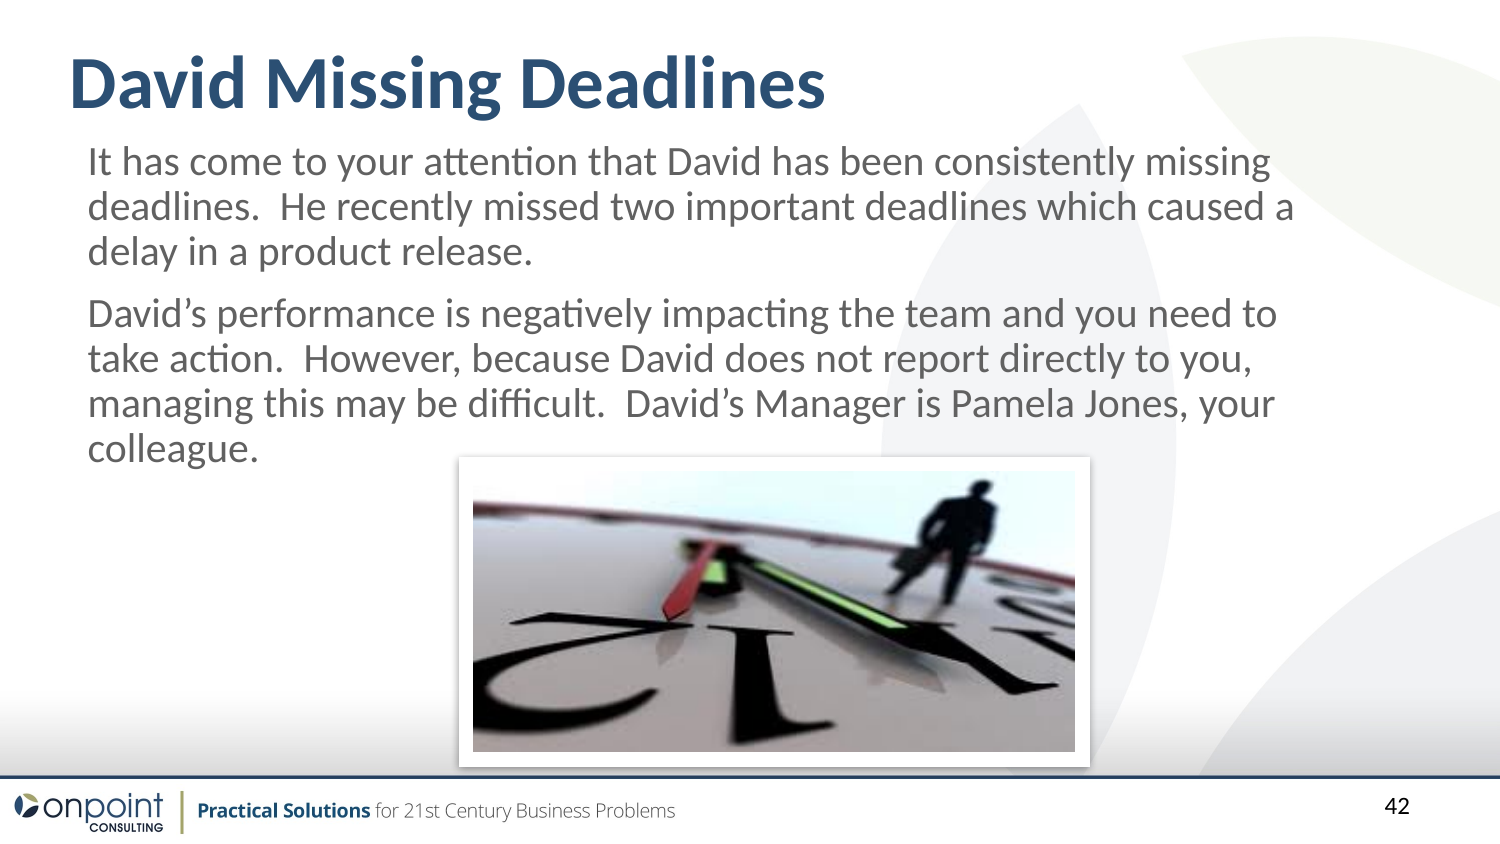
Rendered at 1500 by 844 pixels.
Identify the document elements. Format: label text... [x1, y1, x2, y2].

slide_number 42 [1074, 782, 1425, 827]
picture [0, 0, 1500, 844]
text_box David Missing Deadlines [55, 25, 1280, 131]
text_box It has come to your attention that David has been consistently missing deadlines. He recently missed two important deadlines which caused a delay in a product release. David’s performance is negatively impacting the team and you need to take action. However, because David does not report directly to you, managing this may be difficult. David’s Manager is Pamela Jones, your colleague. [72, 131, 1355, 723]
